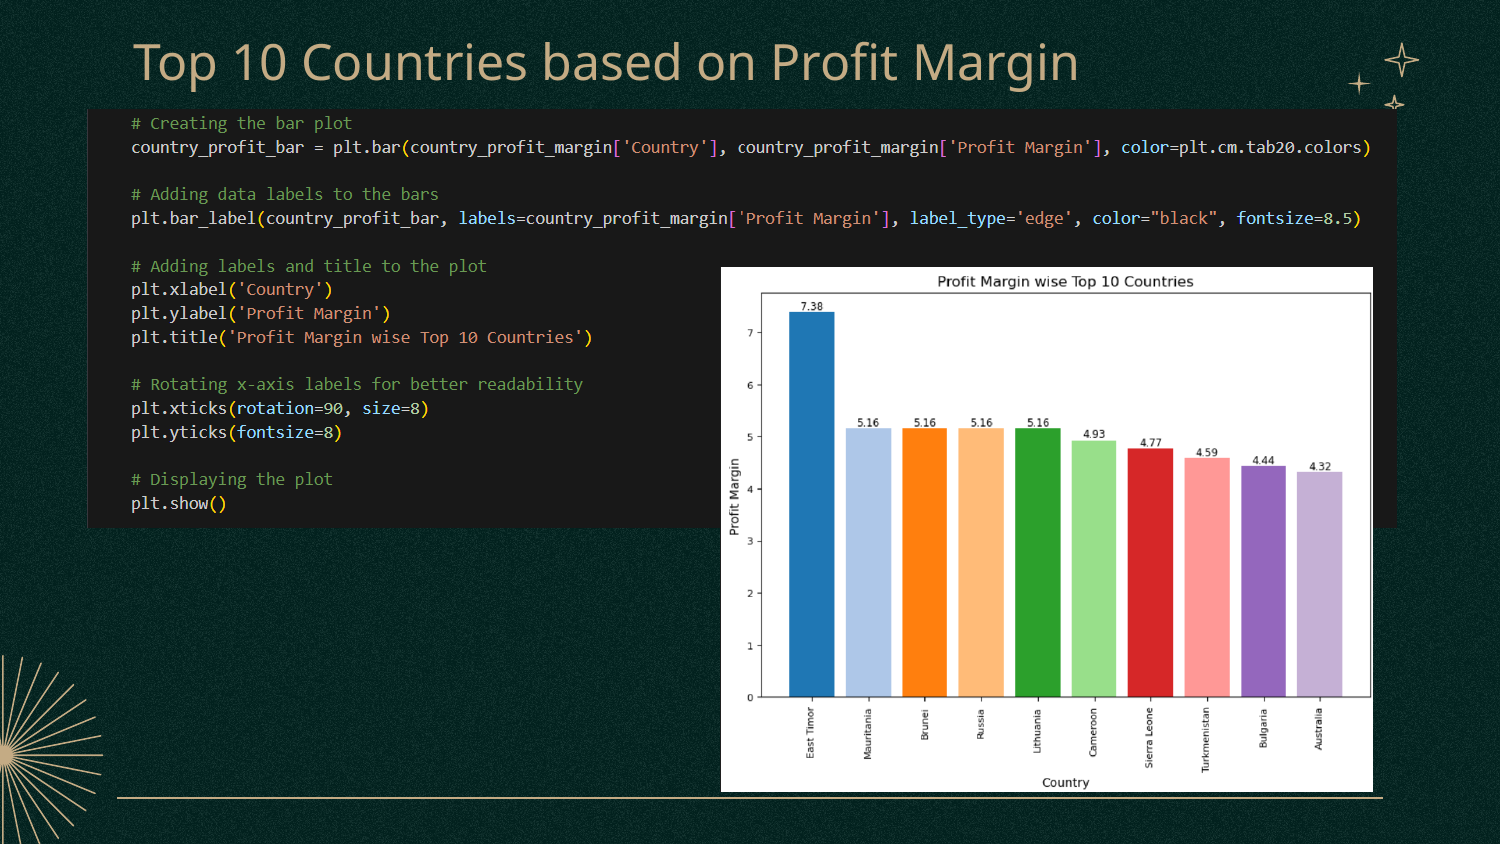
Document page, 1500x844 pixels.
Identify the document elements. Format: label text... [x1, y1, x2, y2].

title Top 10 Countries based on Profit Margin [118, 15, 1382, 107]
picture [86, 109, 1397, 793]
